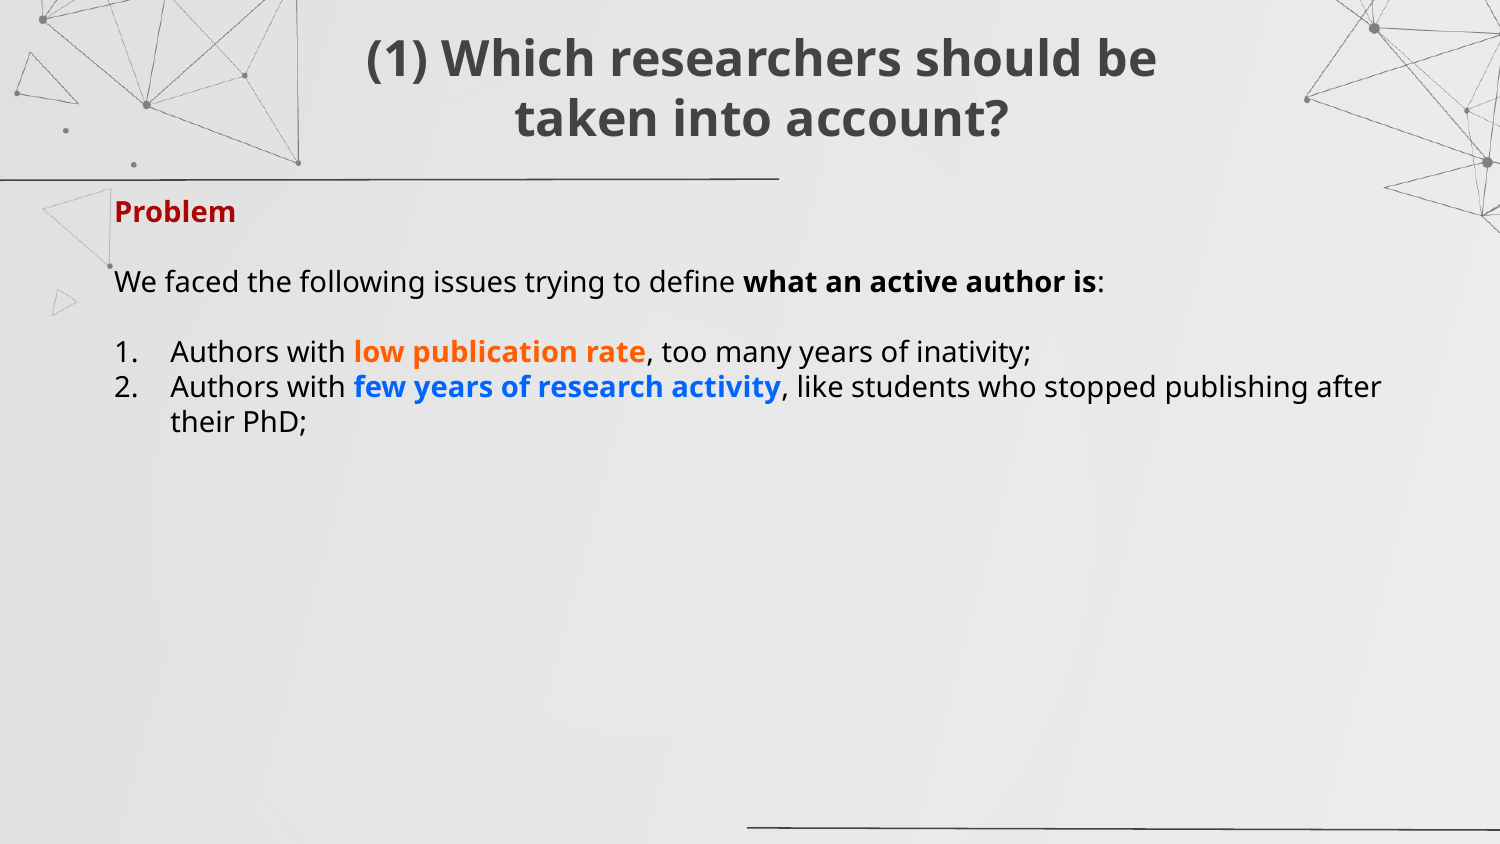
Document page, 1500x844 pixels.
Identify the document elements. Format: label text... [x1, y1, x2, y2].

title (1) Which researchers should be taken into account? [304, 11, 1220, 174]
text_box Problem We faced the following issues trying to define what an active author is: Authors with low publication rate, too many years of inativity; Authors with few years of research activity, like students who stopped publishing after their PhD; [99, 185, 1460, 446]
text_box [746, 827, 1500, 831]
picture [0, 0, 1500, 844]
